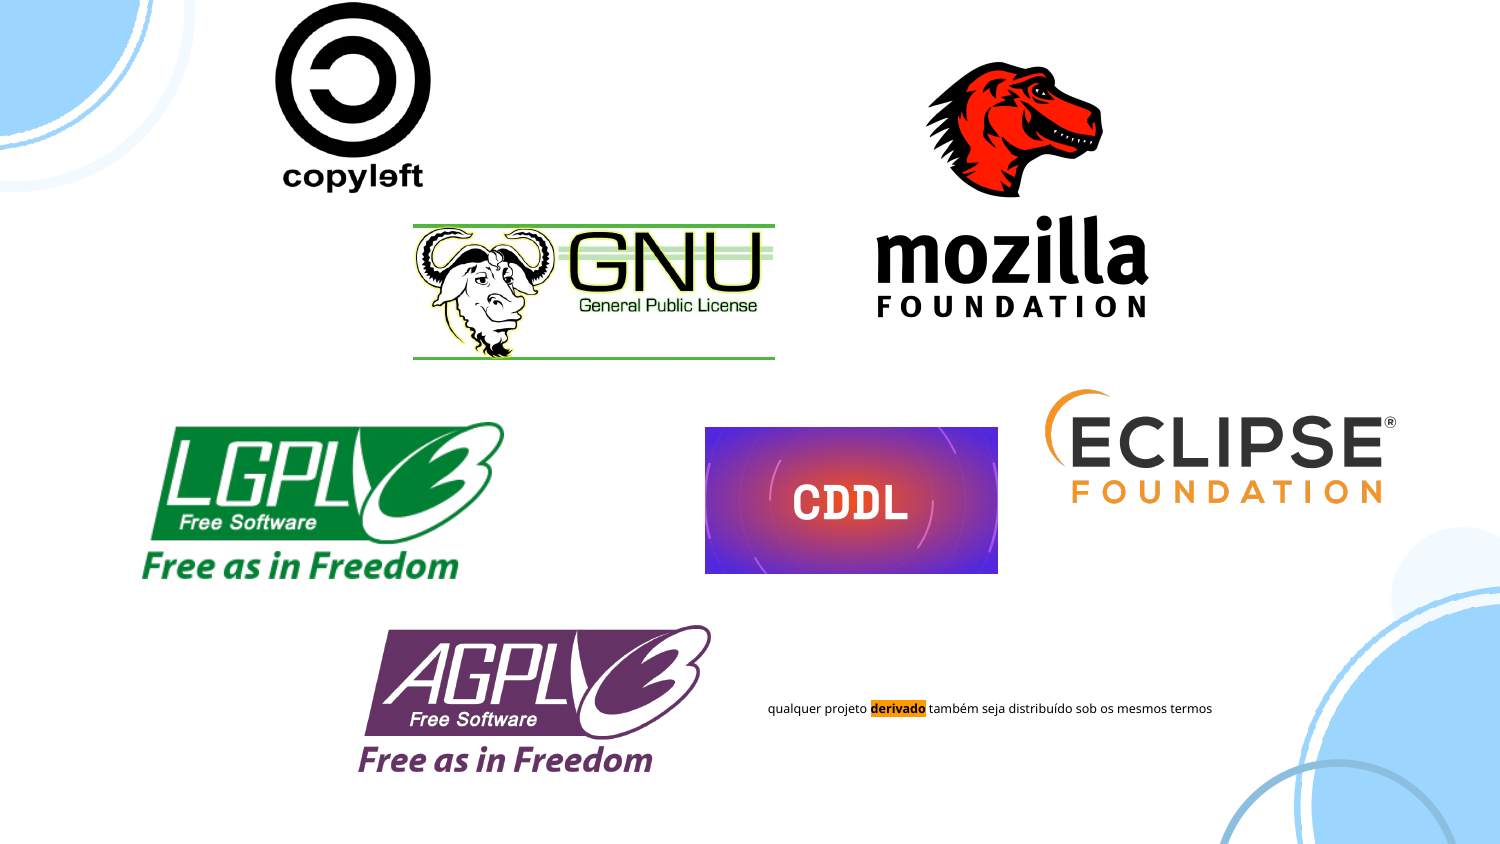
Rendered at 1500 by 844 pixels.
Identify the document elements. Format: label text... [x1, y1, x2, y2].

picture [265, 0, 439, 198]
text_box qualquer projeto derivado também seja distribuído sob os mesmos termos [753, 693, 1208, 724]
picture [1044, 389, 1398, 505]
picture [861, 39, 1163, 341]
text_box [1213, 526, 1500, 844]
picture [705, 427, 998, 574]
picture [142, 421, 504, 579]
picture [413, 224, 775, 360]
picture [357, 625, 711, 773]
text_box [0, 0, 196, 193]
